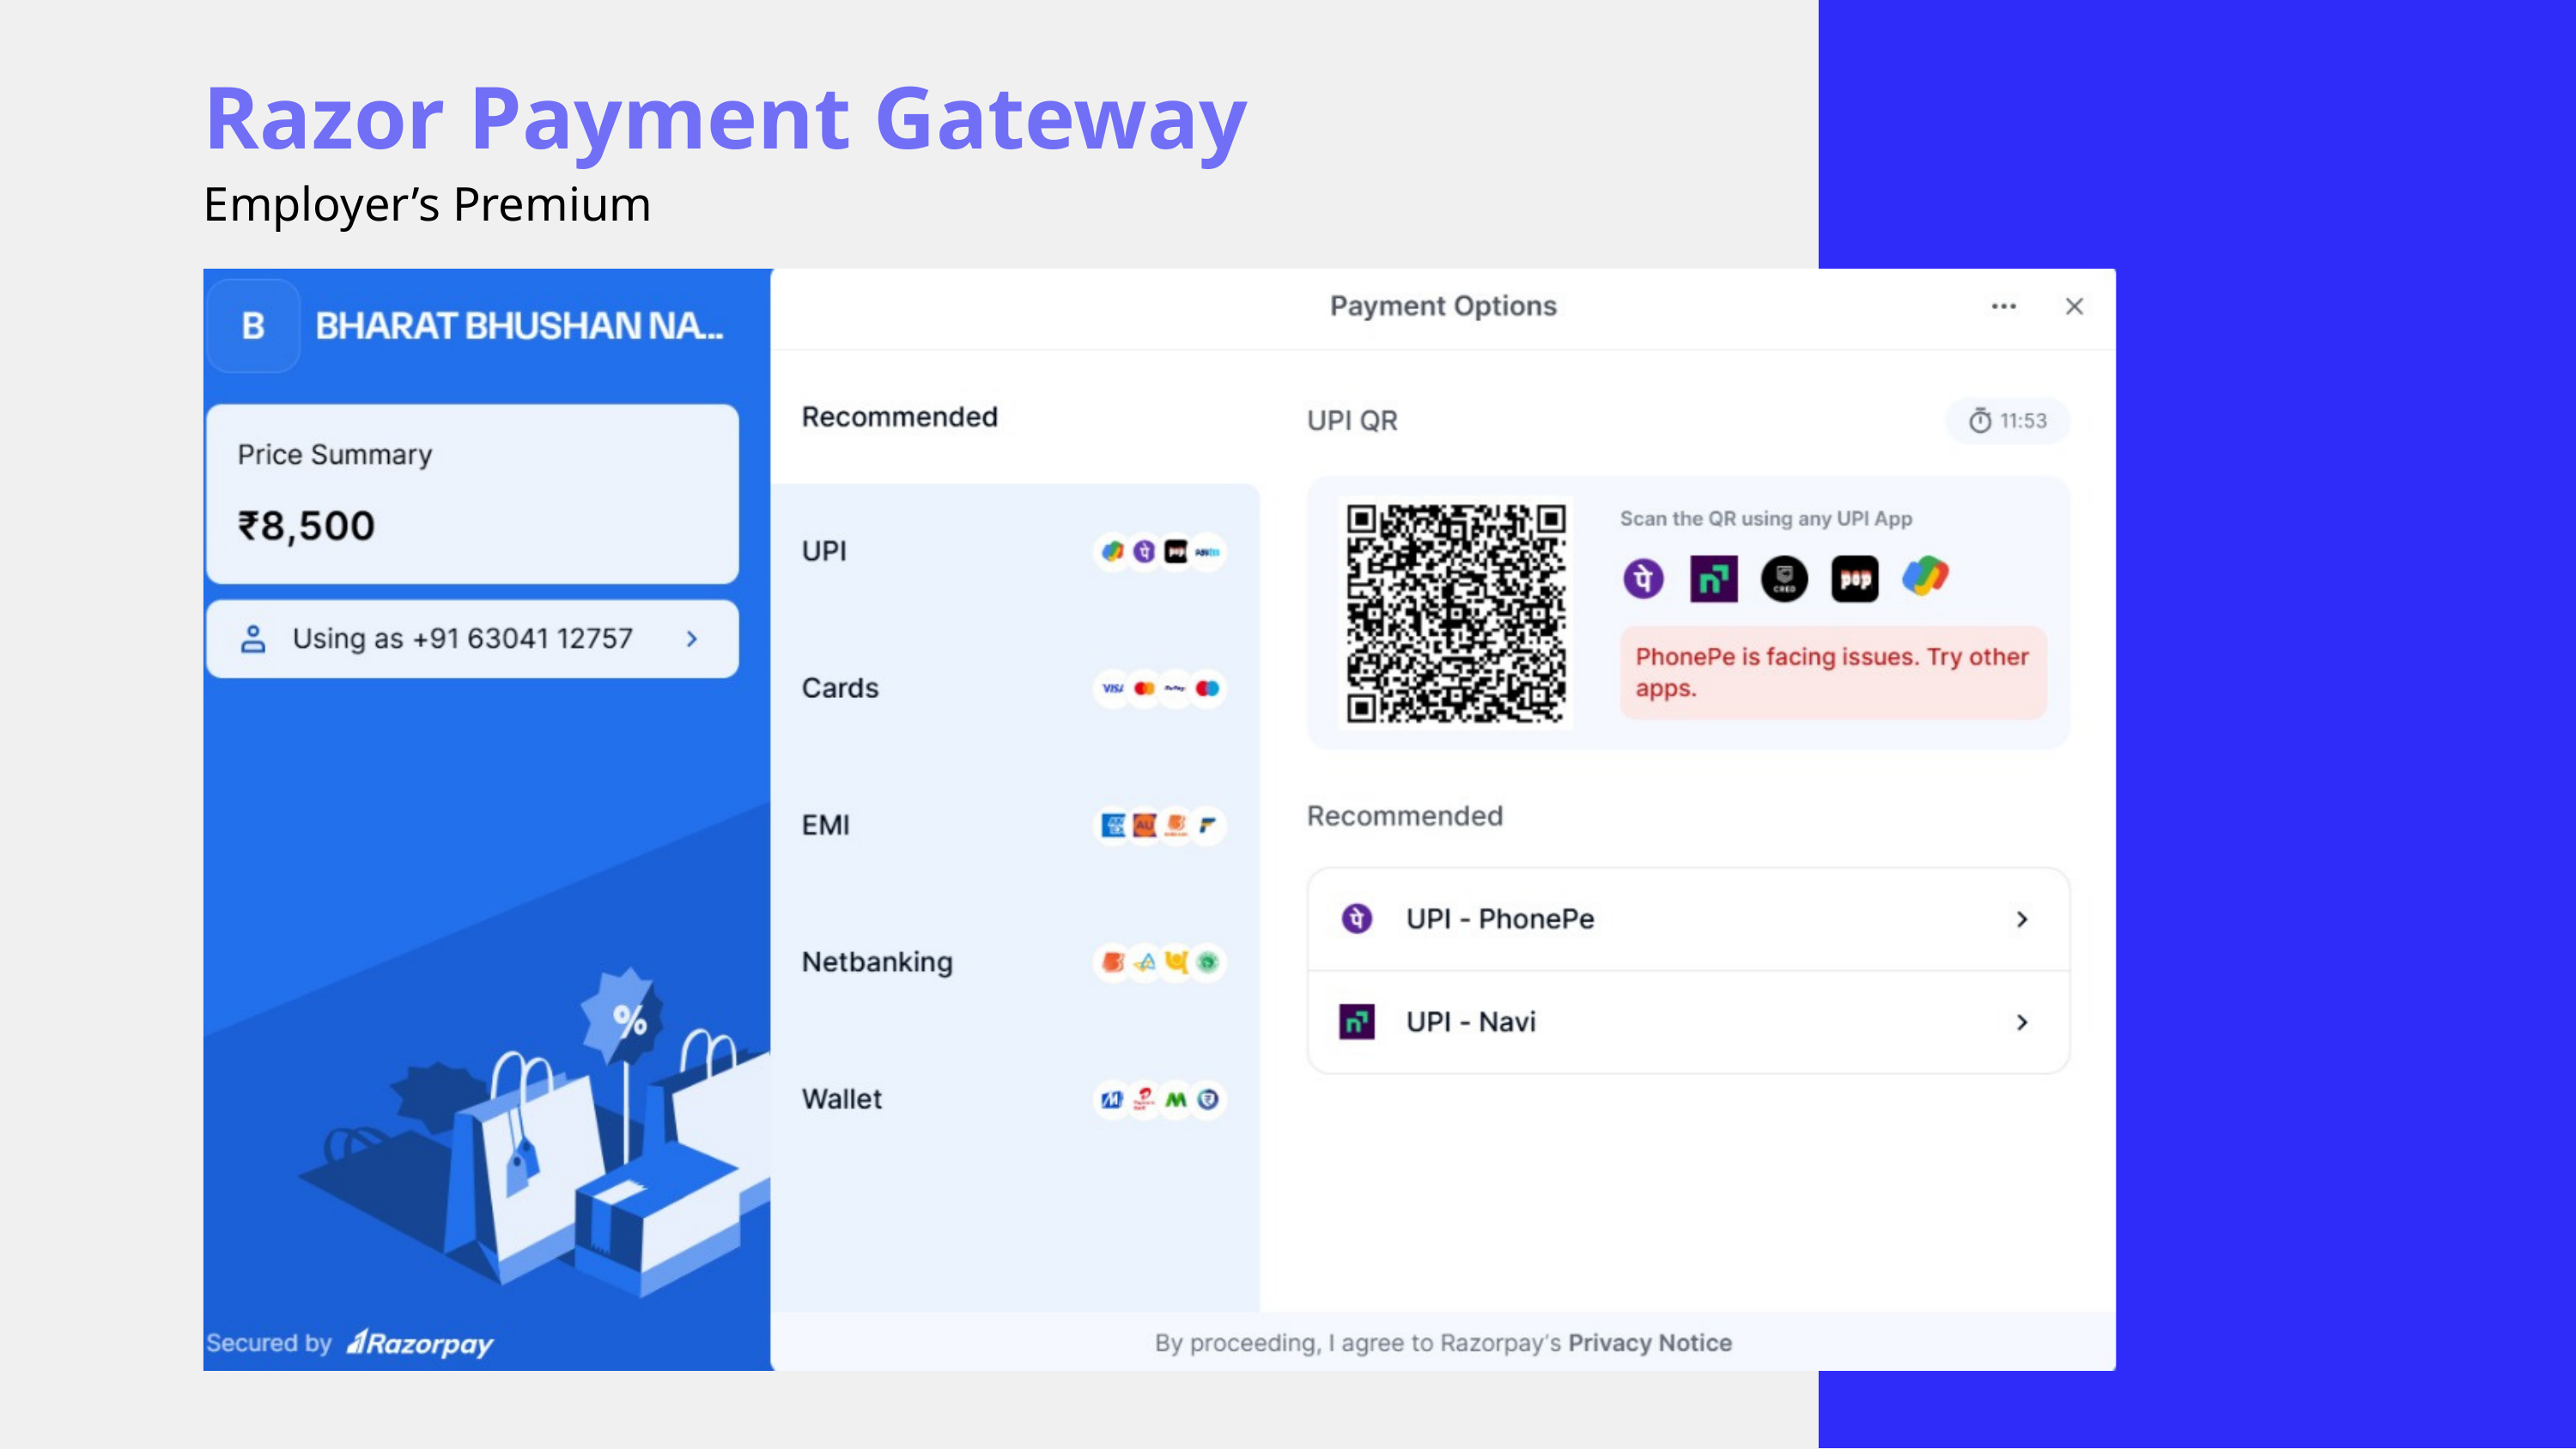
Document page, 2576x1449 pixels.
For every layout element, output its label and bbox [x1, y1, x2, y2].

text_box [203, 269, 1814, 1371]
text_box [203, 64, 1439, 226]
text_box [1818, 0, 2576, 1449]
